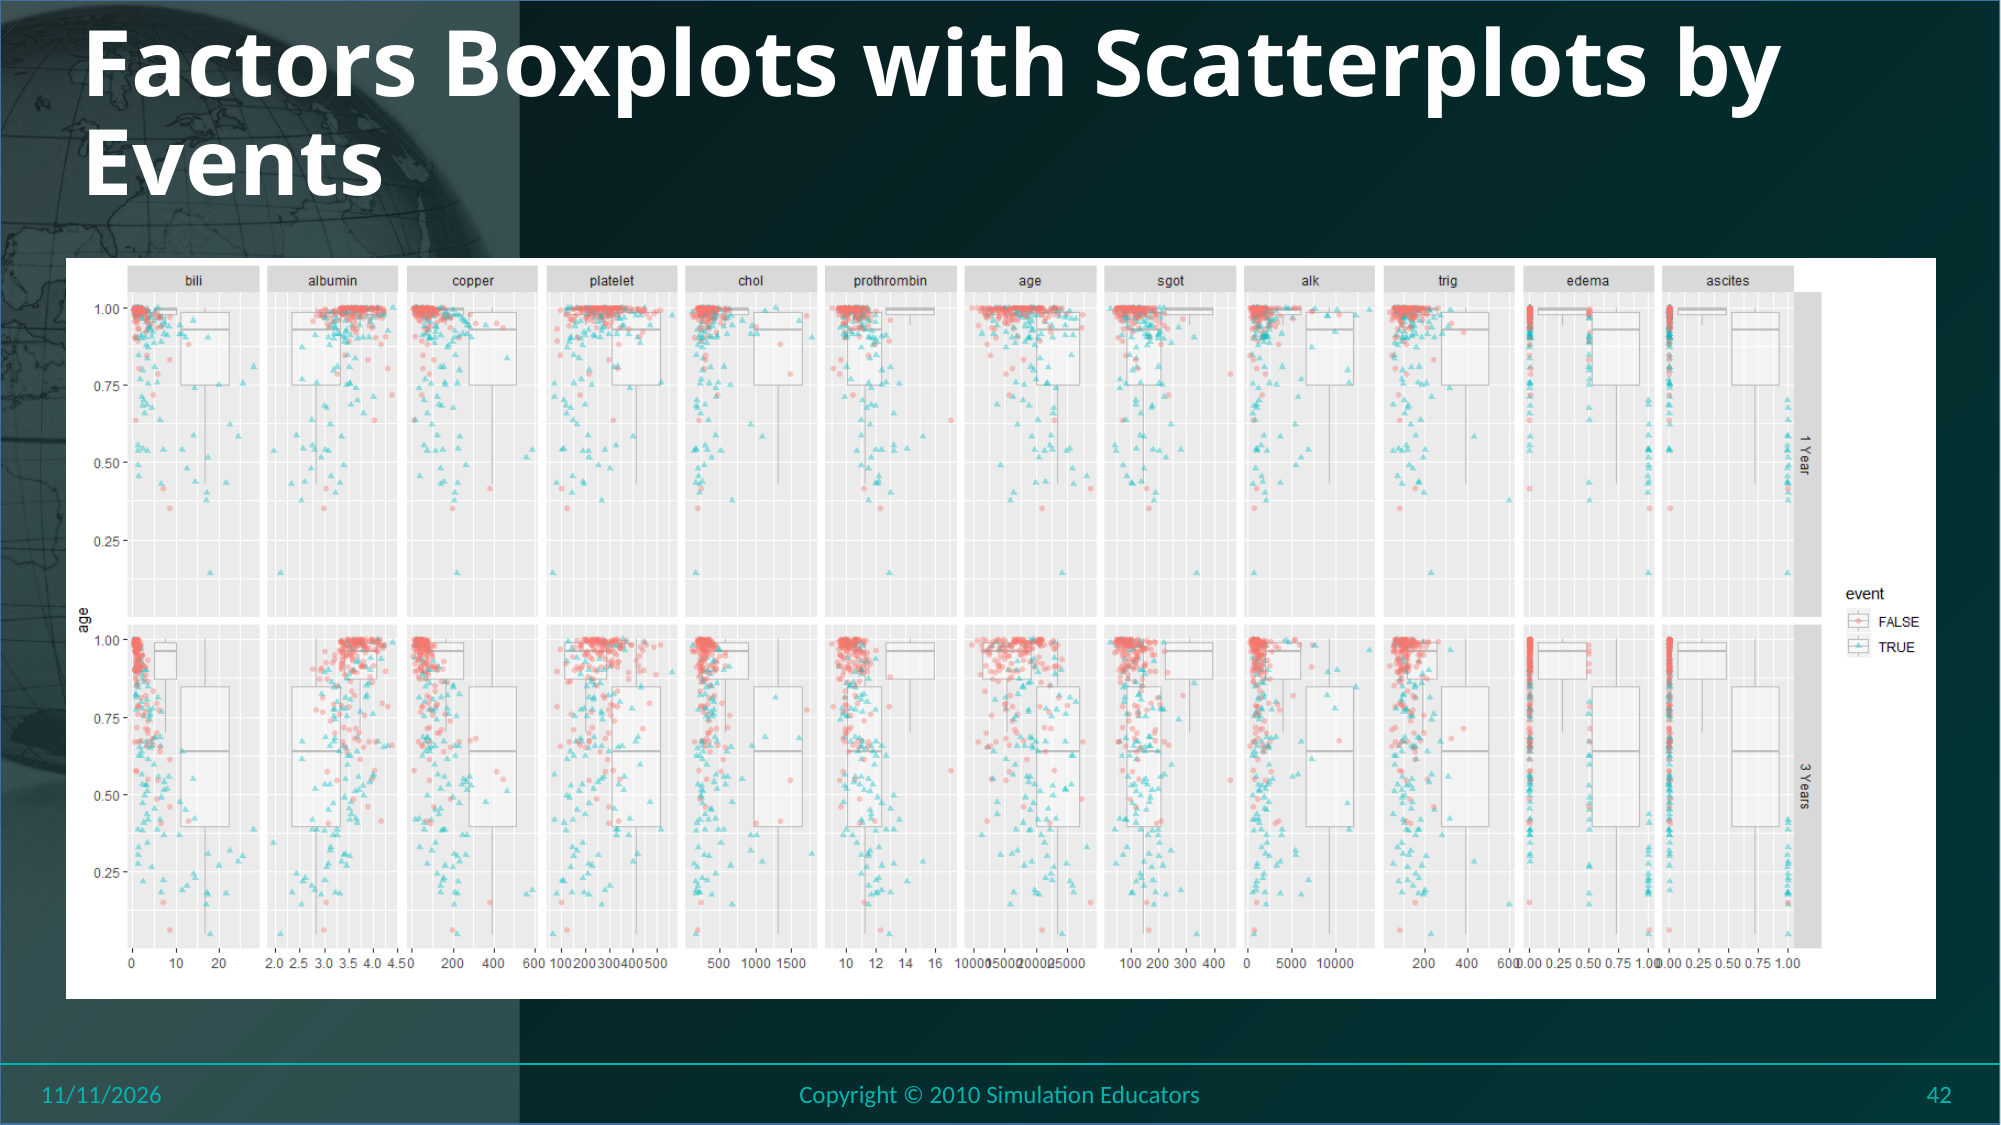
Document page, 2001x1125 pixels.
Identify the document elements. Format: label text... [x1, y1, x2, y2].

slide_number 42 [1517, 1064, 1968, 1124]
title Factors Boxplots with Scatterplots by Events [66, 15, 1936, 218]
footer Copyright © 2010 Simulation Educators [662, 1064, 1338, 1124]
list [66, 258, 1936, 999]
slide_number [25, 1064, 476, 1124]
